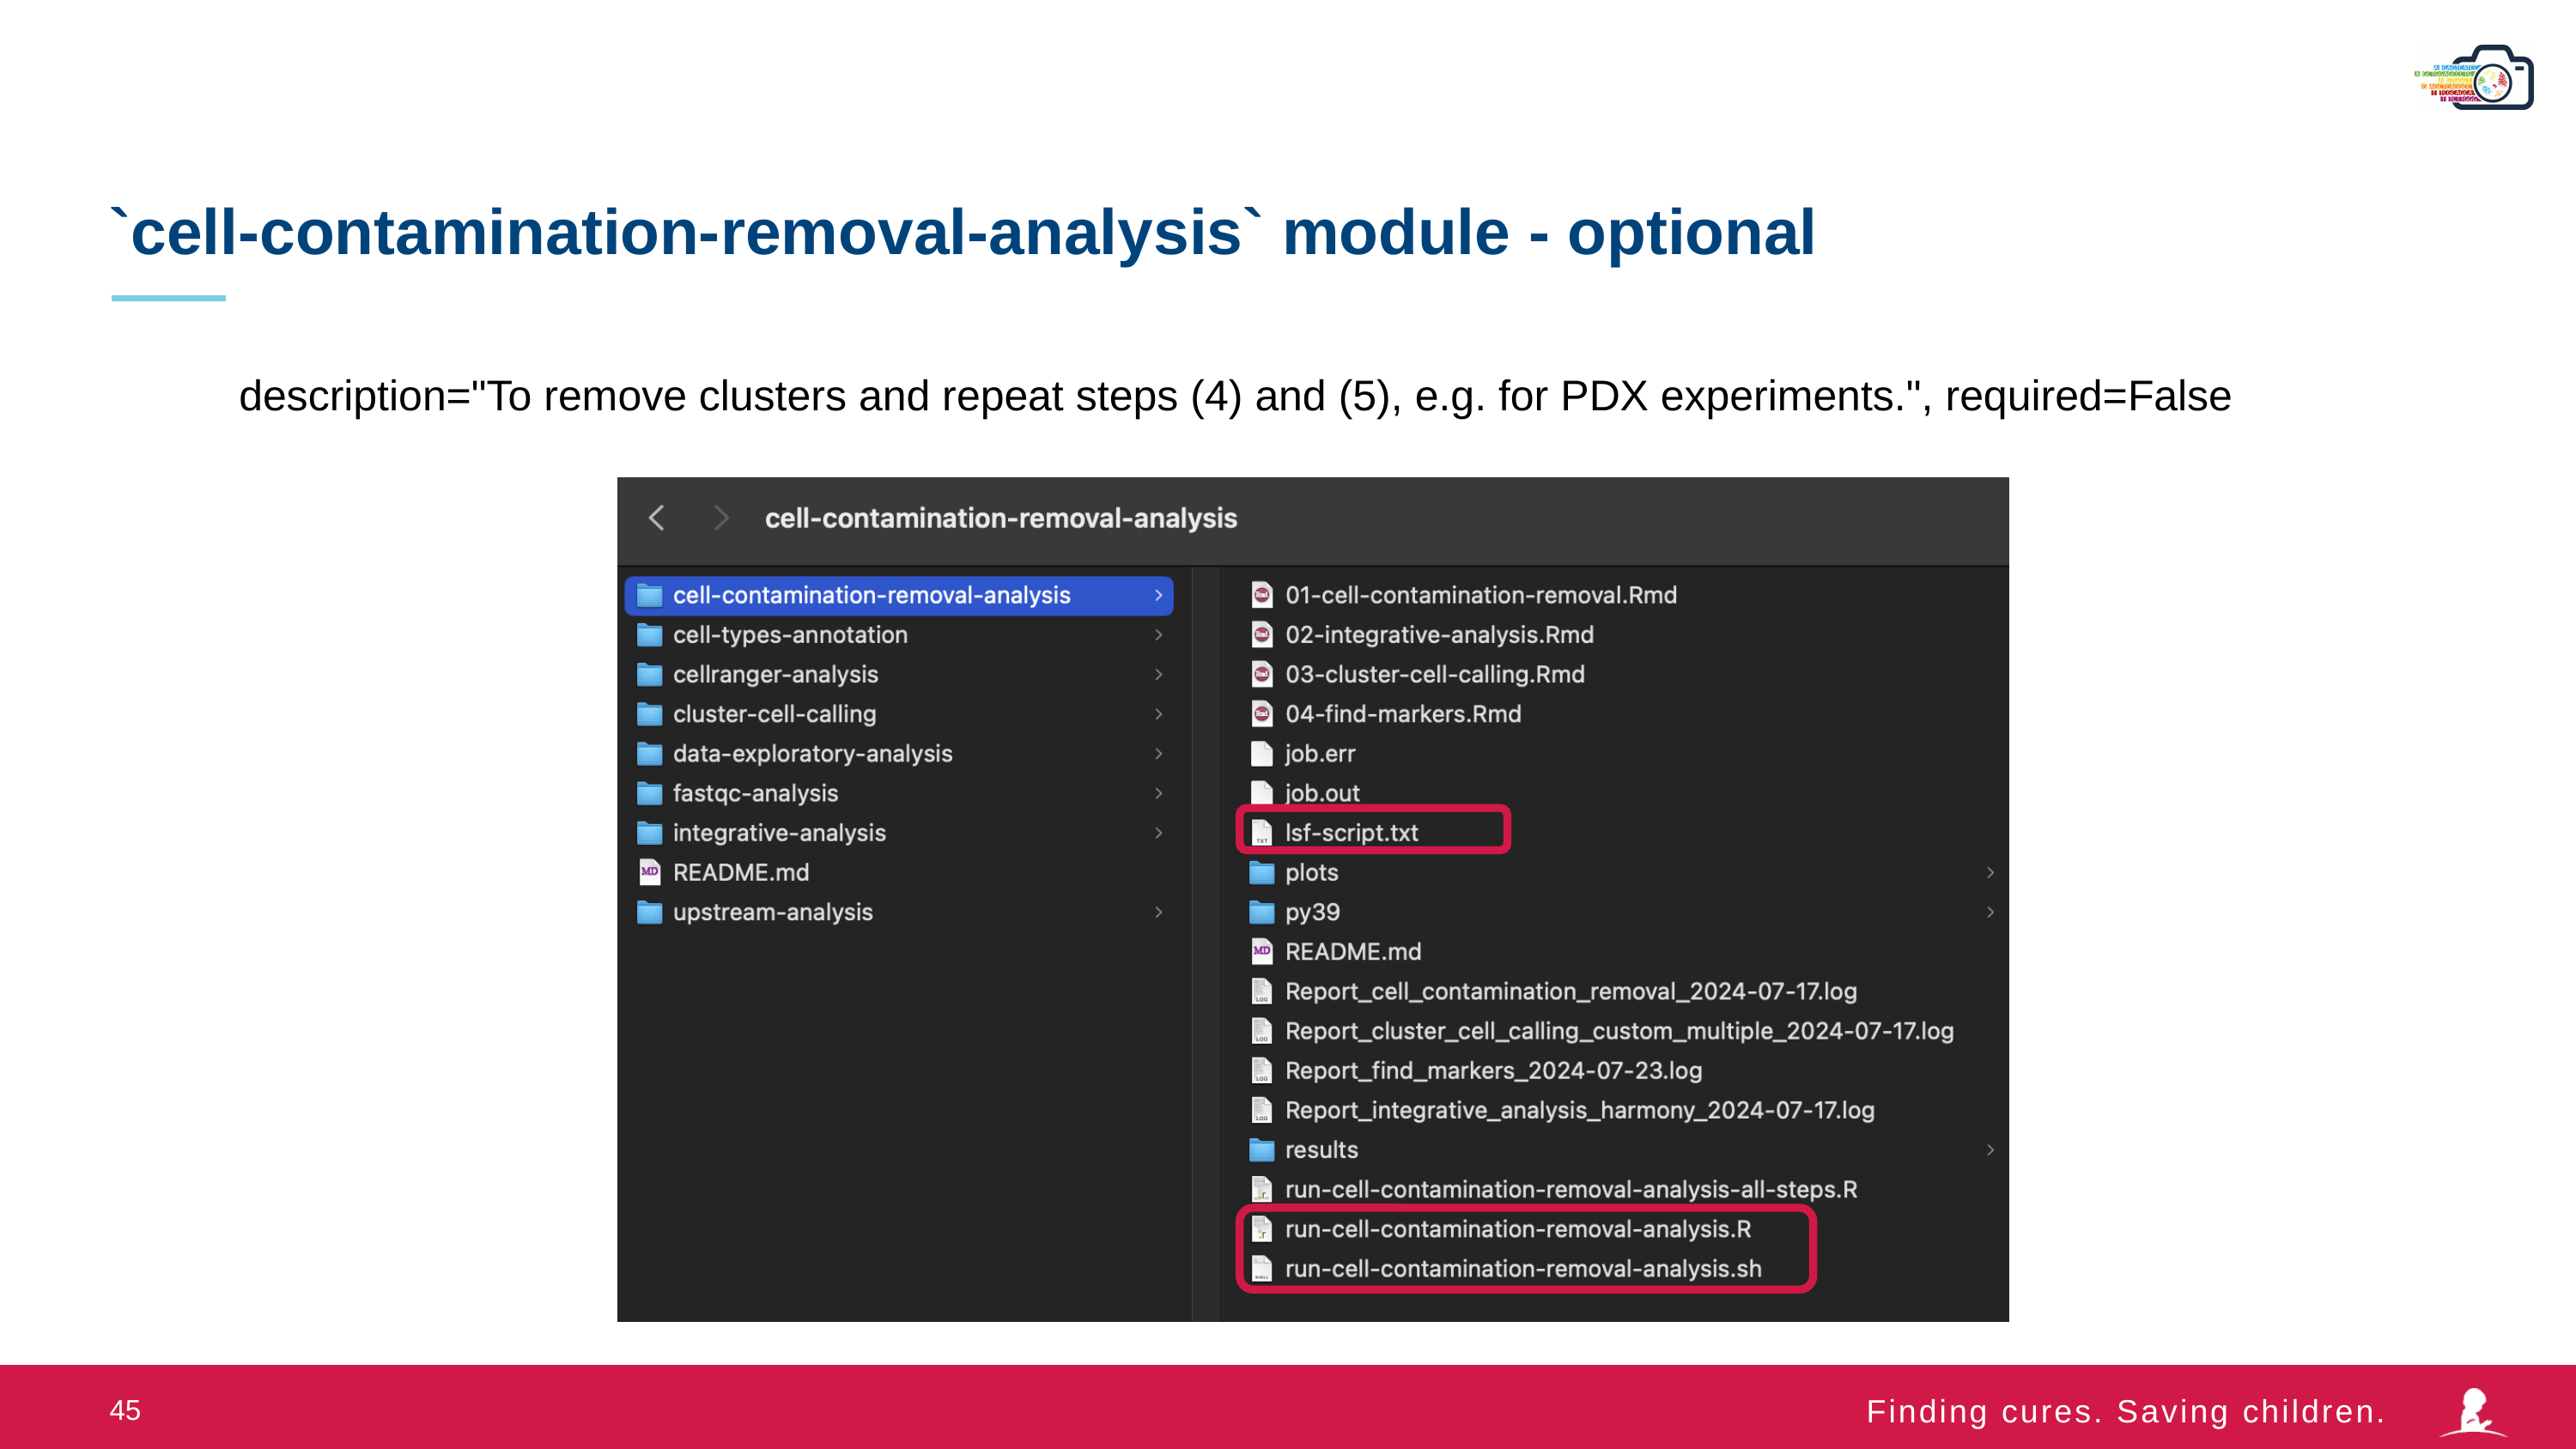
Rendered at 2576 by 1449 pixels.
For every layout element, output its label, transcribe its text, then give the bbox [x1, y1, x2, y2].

title `cell-contamination-removal-analysis` module - optional [96, 77, 2475, 276]
slide_number 45 [96, 1375, 228, 1442]
picture [2415, 45, 2534, 110]
text_box description="To remove clusters and repeat steps (4) and (5), e.g. for PDX experiments.", required=False [161, 335, 2354, 426]
picture [617, 477, 2009, 1322]
